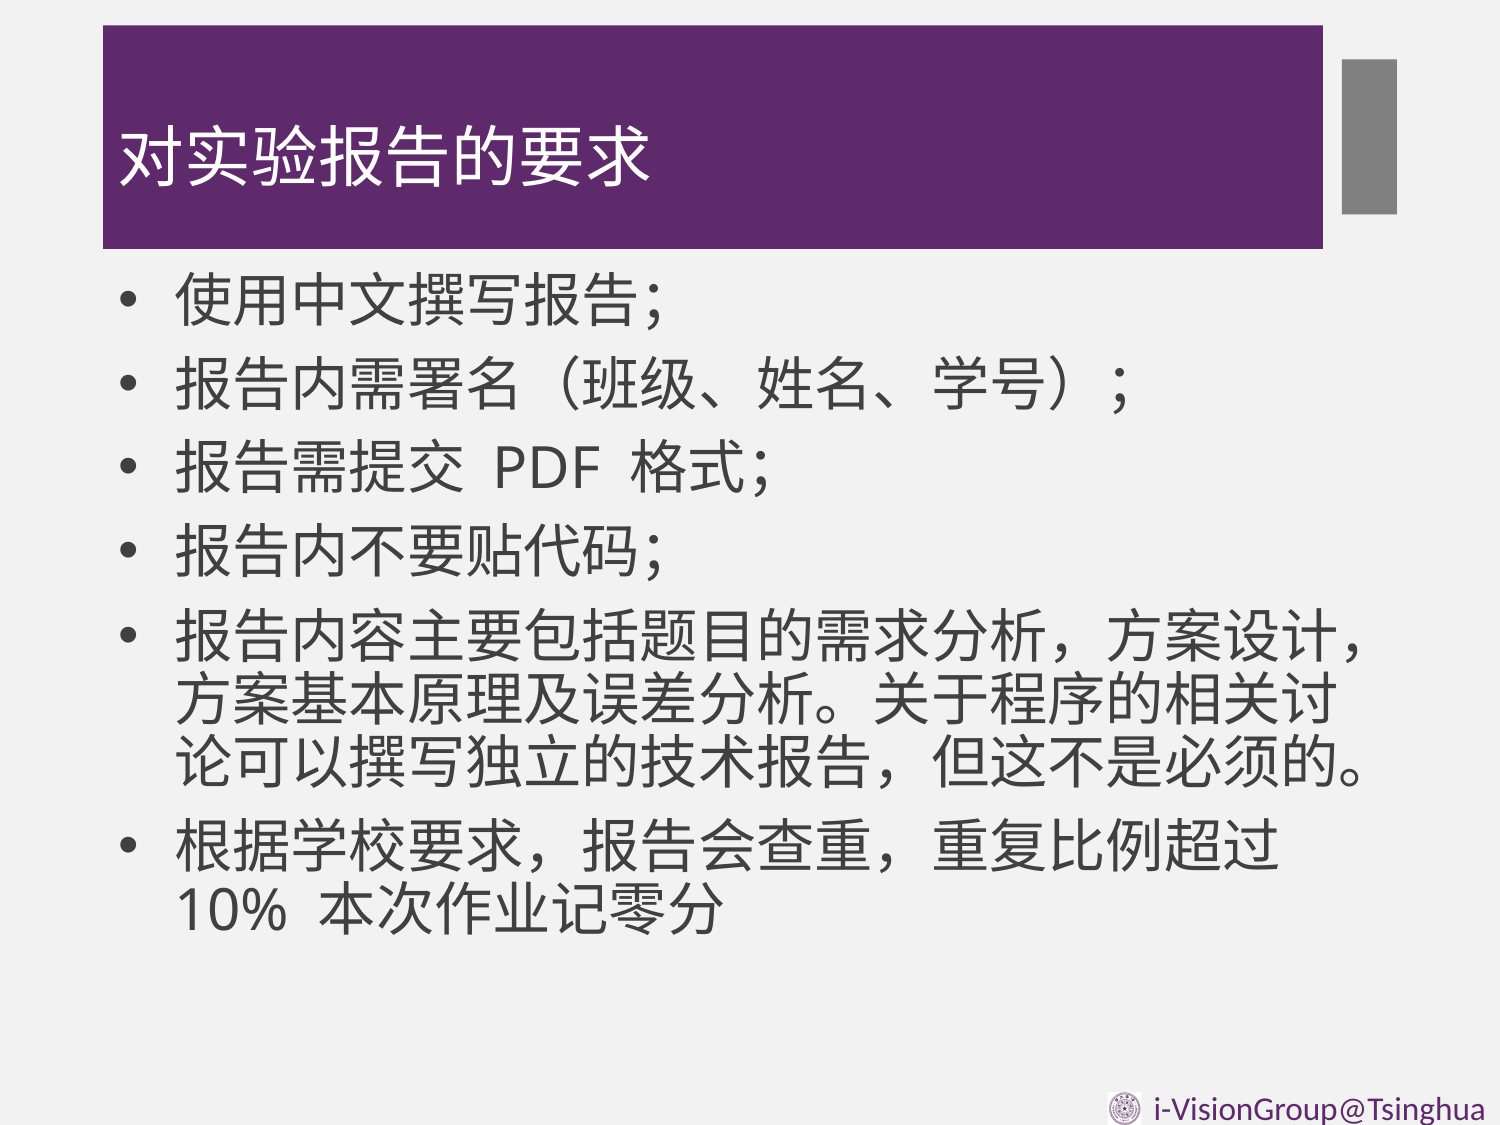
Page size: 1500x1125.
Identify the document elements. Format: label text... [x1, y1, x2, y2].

title 对实验报告的要求 [103, 25, 1323, 249]
text_box 使用中文撰写报告； 报告内需署名（班级、姓名、学号）； 报告需提交 PDF 格式； 报告内不要贴代码； 报告内容主要包括题目的需求分析，方案设计， 方案基本原理及误差分析。关于程序的相关讨 论可以撰写独立的技术报告，但这不是必须的。 根据学校要求，报告会查重，重复比例超过10% 本次作业记零分 [116, 247, 1401, 943]
picture [1106, 1092, 1142, 1125]
